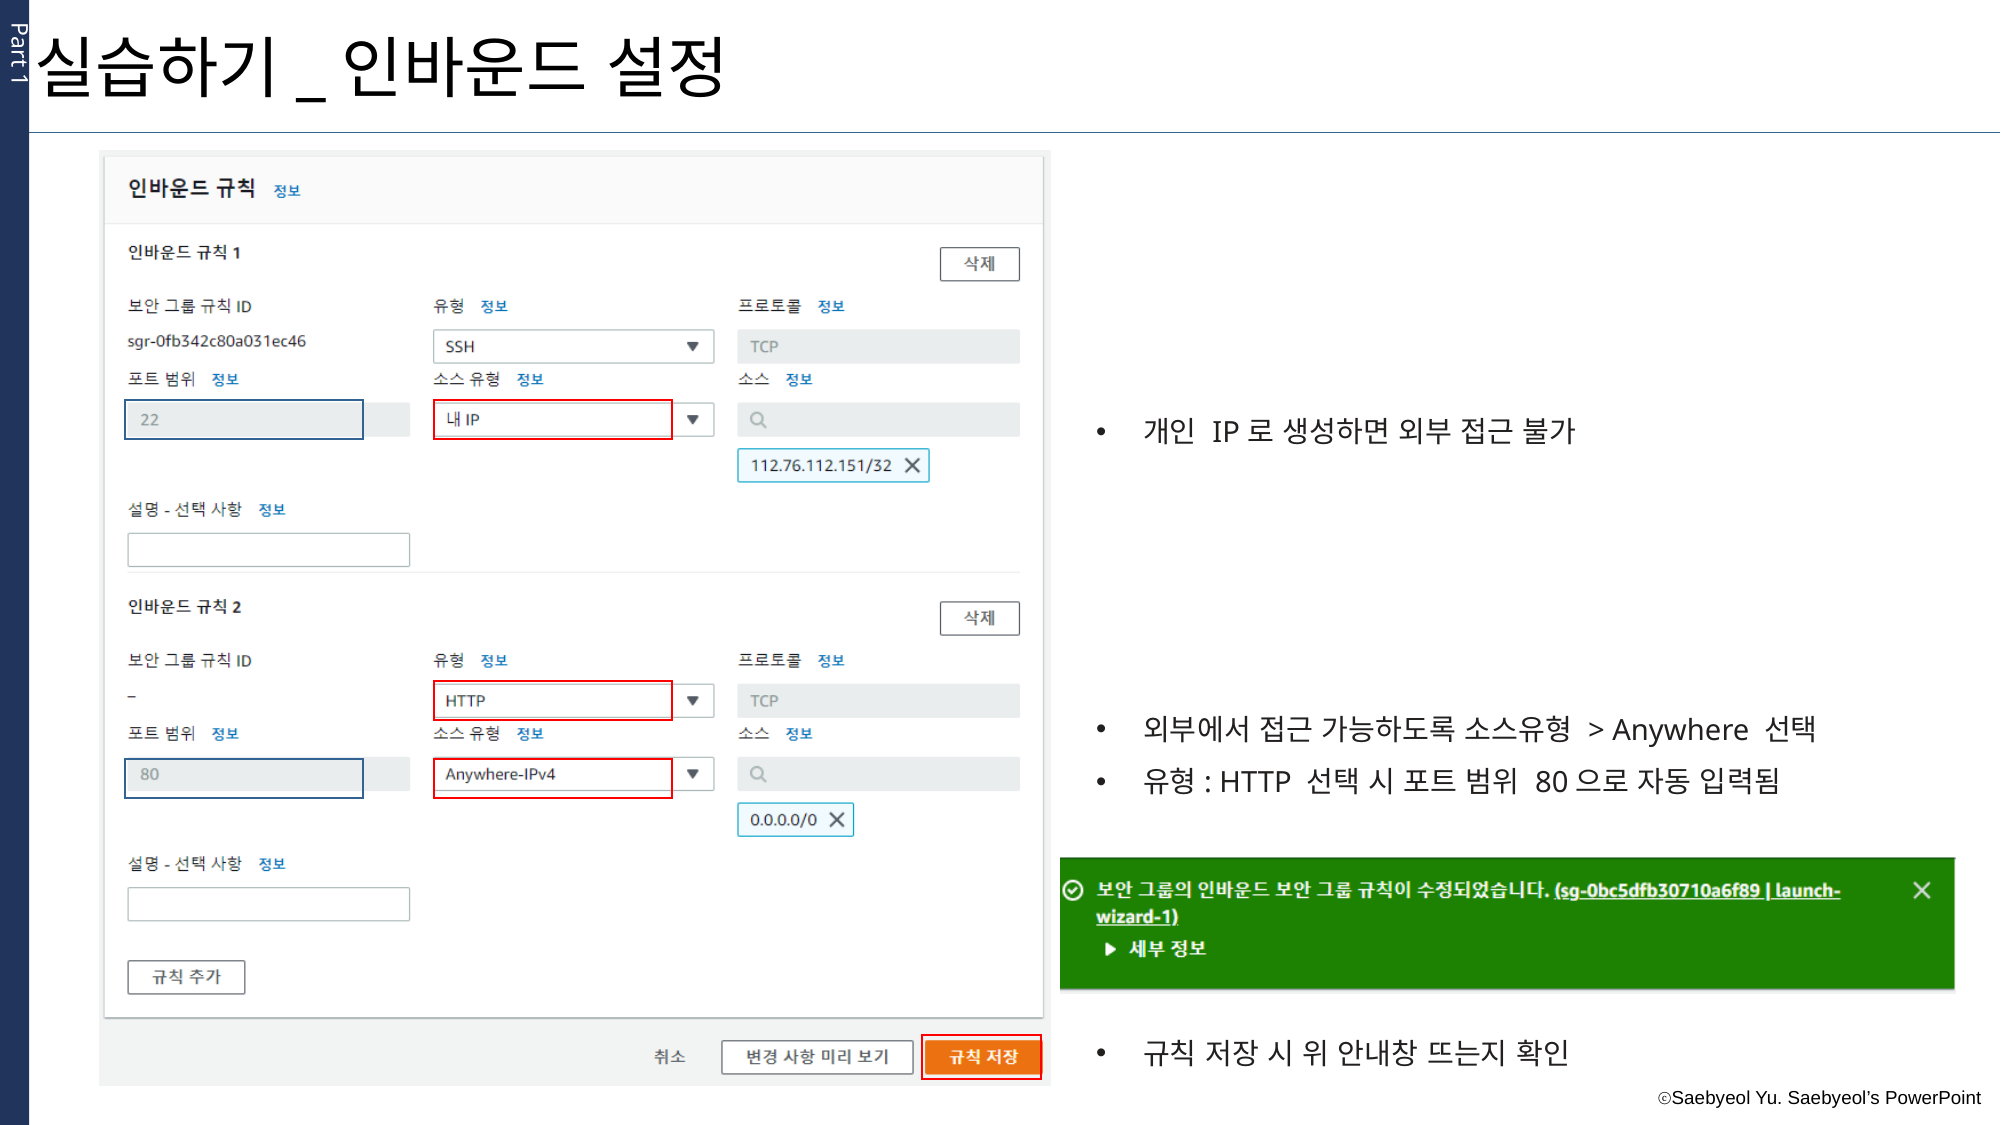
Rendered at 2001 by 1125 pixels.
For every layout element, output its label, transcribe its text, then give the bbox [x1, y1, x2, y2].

picture [99, 150, 1051, 1086]
text_box 실습하기_인바운드 설정 [42, 18, 745, 113]
text_box [0, 0, 30, 8]
text_box [0, 312, 30, 1125]
text_box Part 1 [0, 8, 42, 312]
picture [1060, 855, 1956, 994]
text_box 개인 IP로 생성하면 외부 접근 불가 [1081, 388, 1750, 456]
text_box 규칙 저장 시 위 안내창 뜨는지 확인 [1081, 1010, 1750, 1078]
text_box 외부에서 접근 가능하도록 소스유형 > Anywhere 선택 유형: HTTP 선택 시 포트 범위 80으로 자동 입력됨 [1081, 686, 1897, 806]
